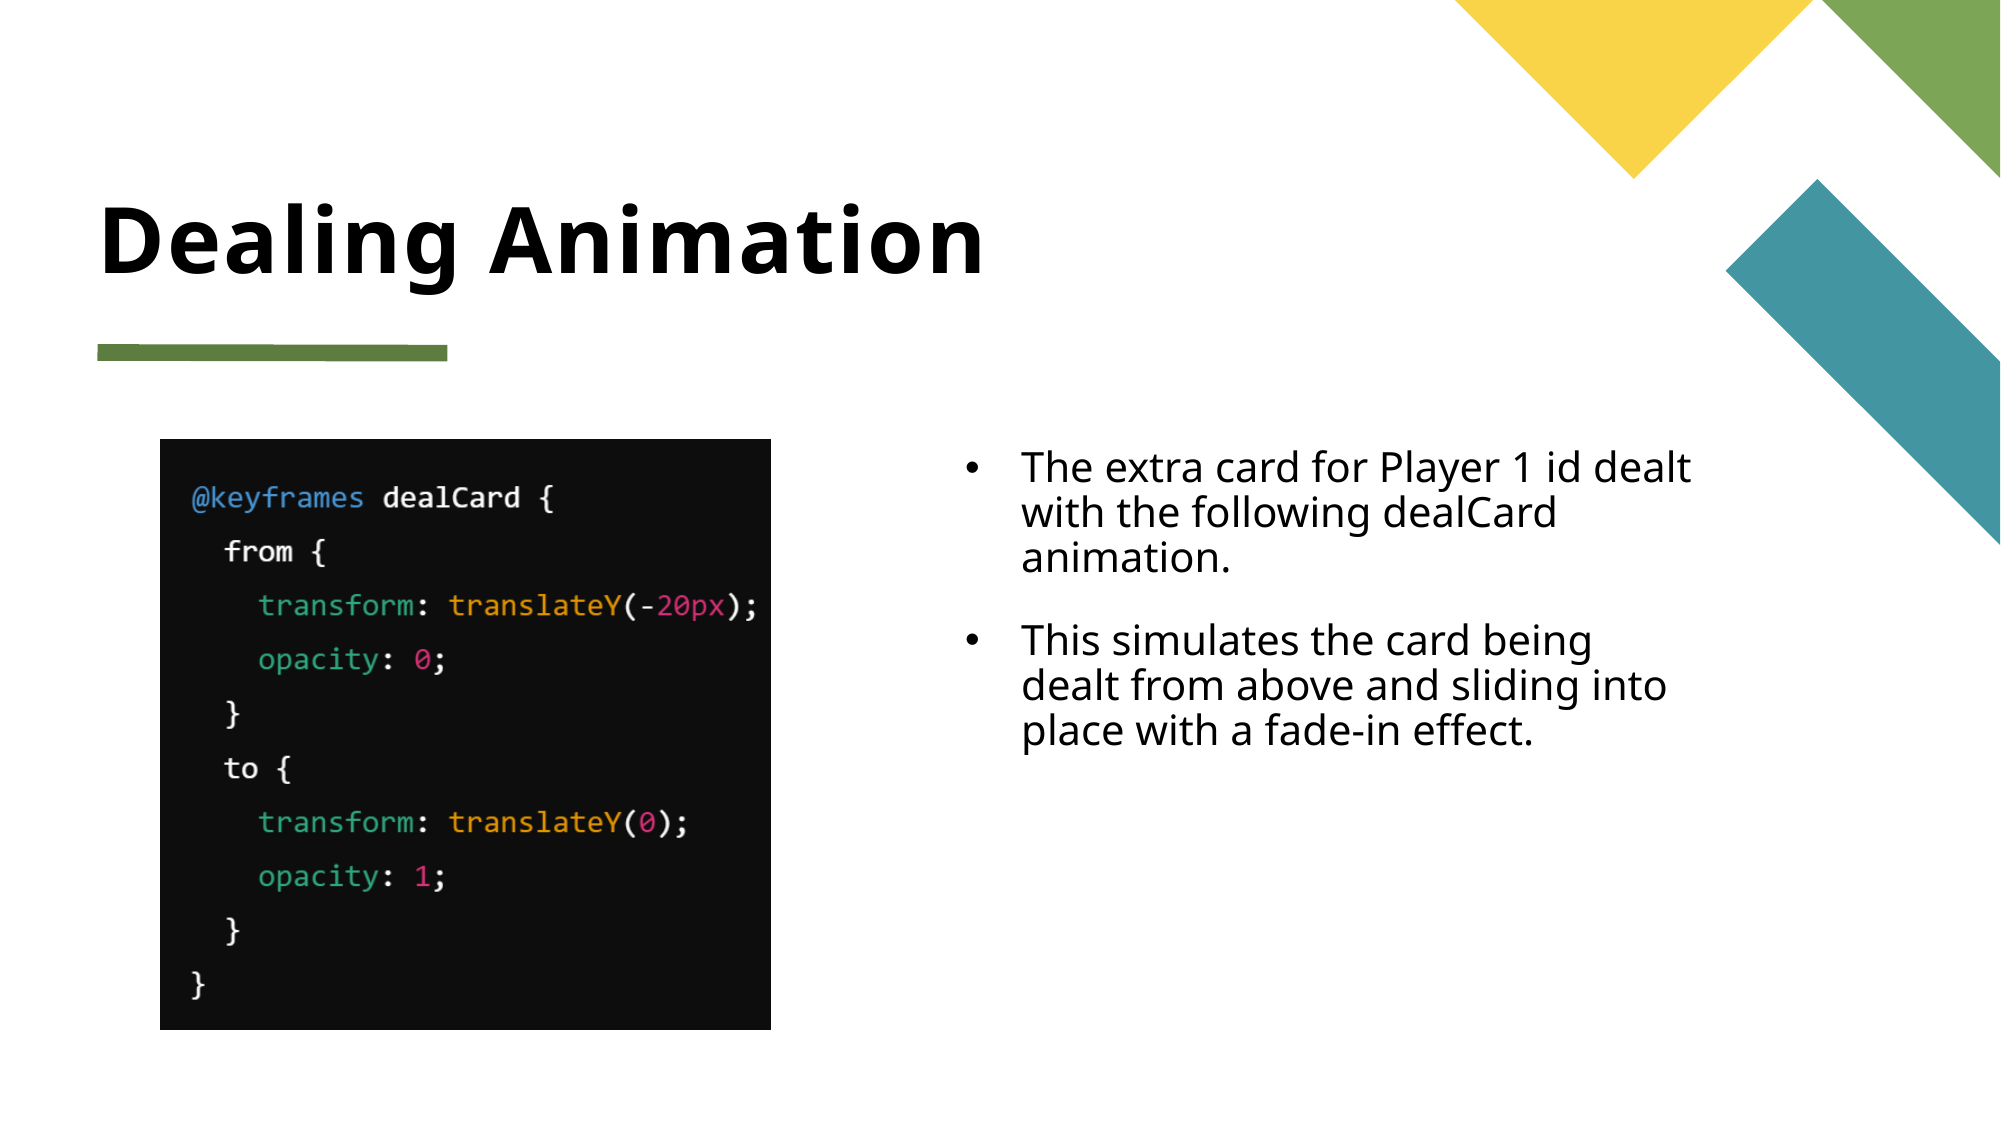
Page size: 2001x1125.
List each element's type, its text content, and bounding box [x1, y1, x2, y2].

picture [160, 439, 771, 1030]
title Dealing Animation [97, 45, 1702, 291]
list The extra card for Player 1 id dealt with the following dealCard animation. This simulates the card being dealt from above and sliding into place with a fade-in effect. [964, 439, 1702, 1030]
